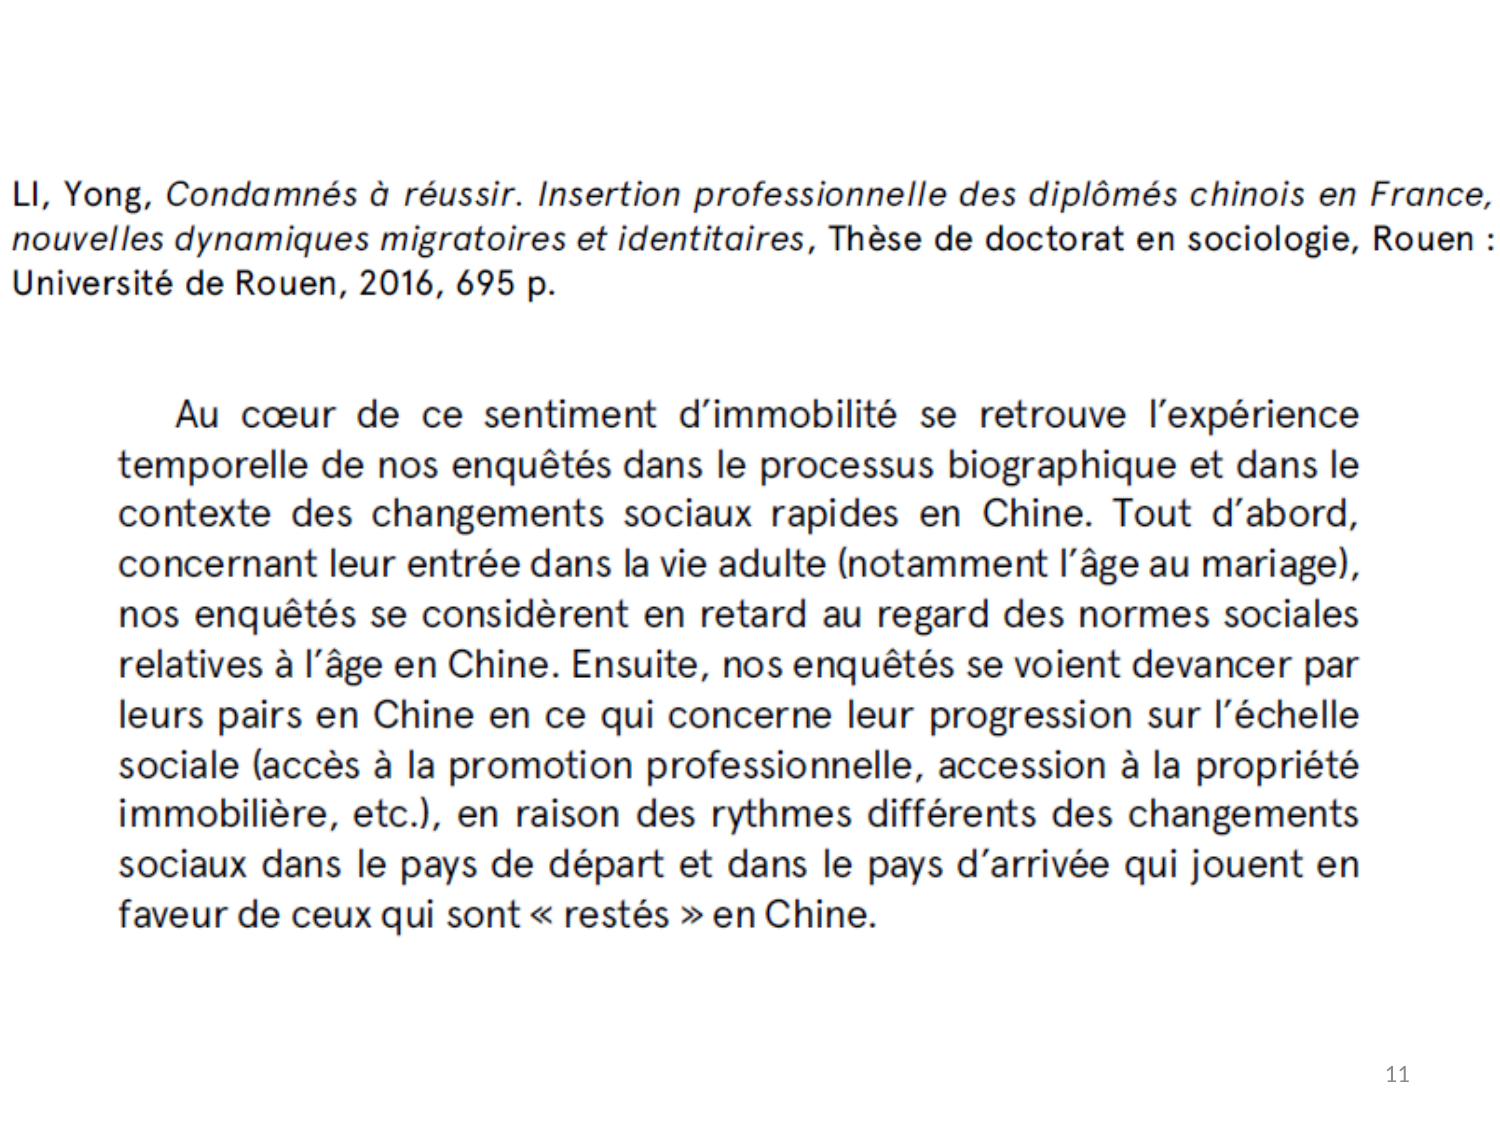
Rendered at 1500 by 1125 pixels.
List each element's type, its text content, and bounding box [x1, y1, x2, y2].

slide_number 11 [1074, 1042, 1425, 1103]
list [5, 160, 1500, 314]
picture [111, 385, 1369, 941]
